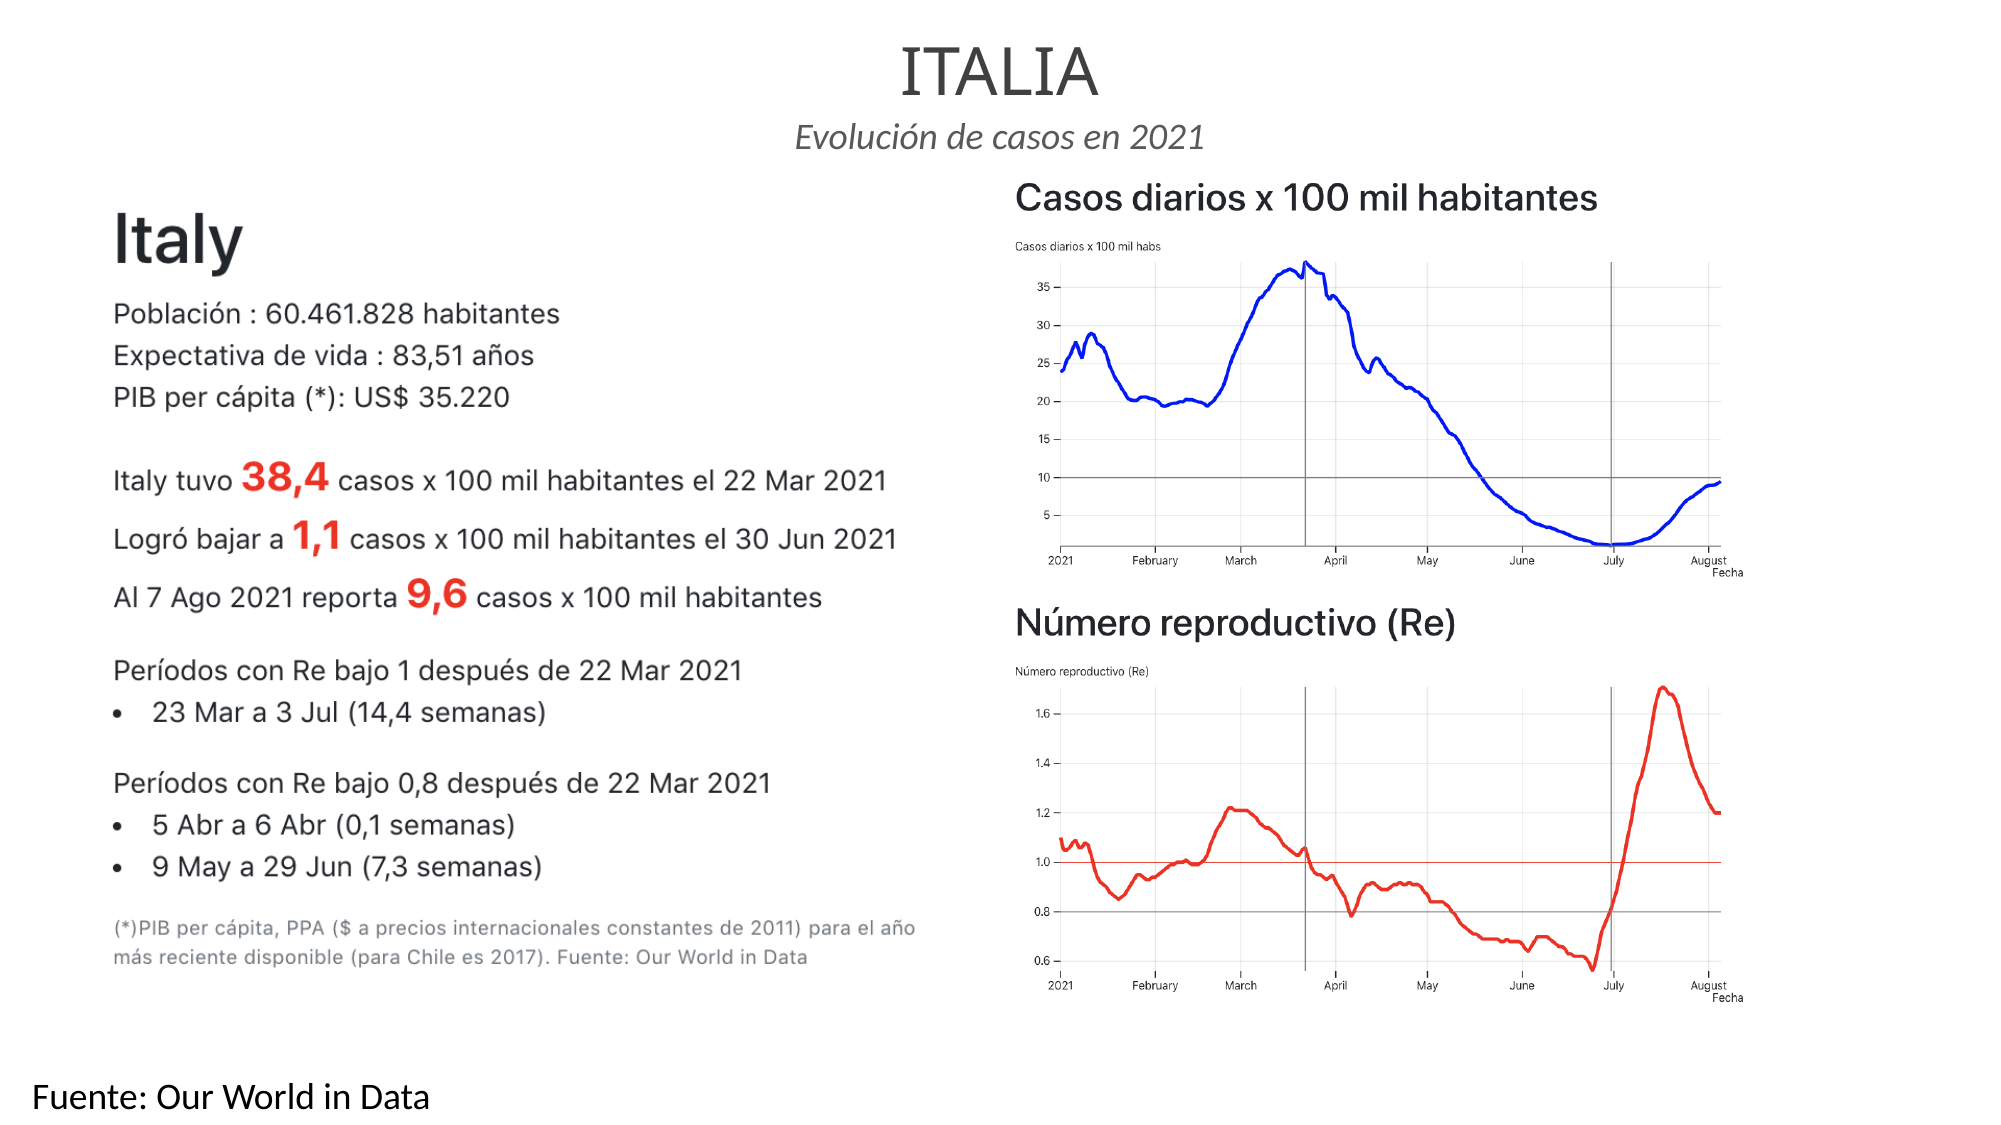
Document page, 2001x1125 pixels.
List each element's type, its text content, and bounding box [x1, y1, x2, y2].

picture [999, 169, 1759, 1012]
picture [90, 192, 991, 989]
title ITALIA [137, 12, 1863, 135]
